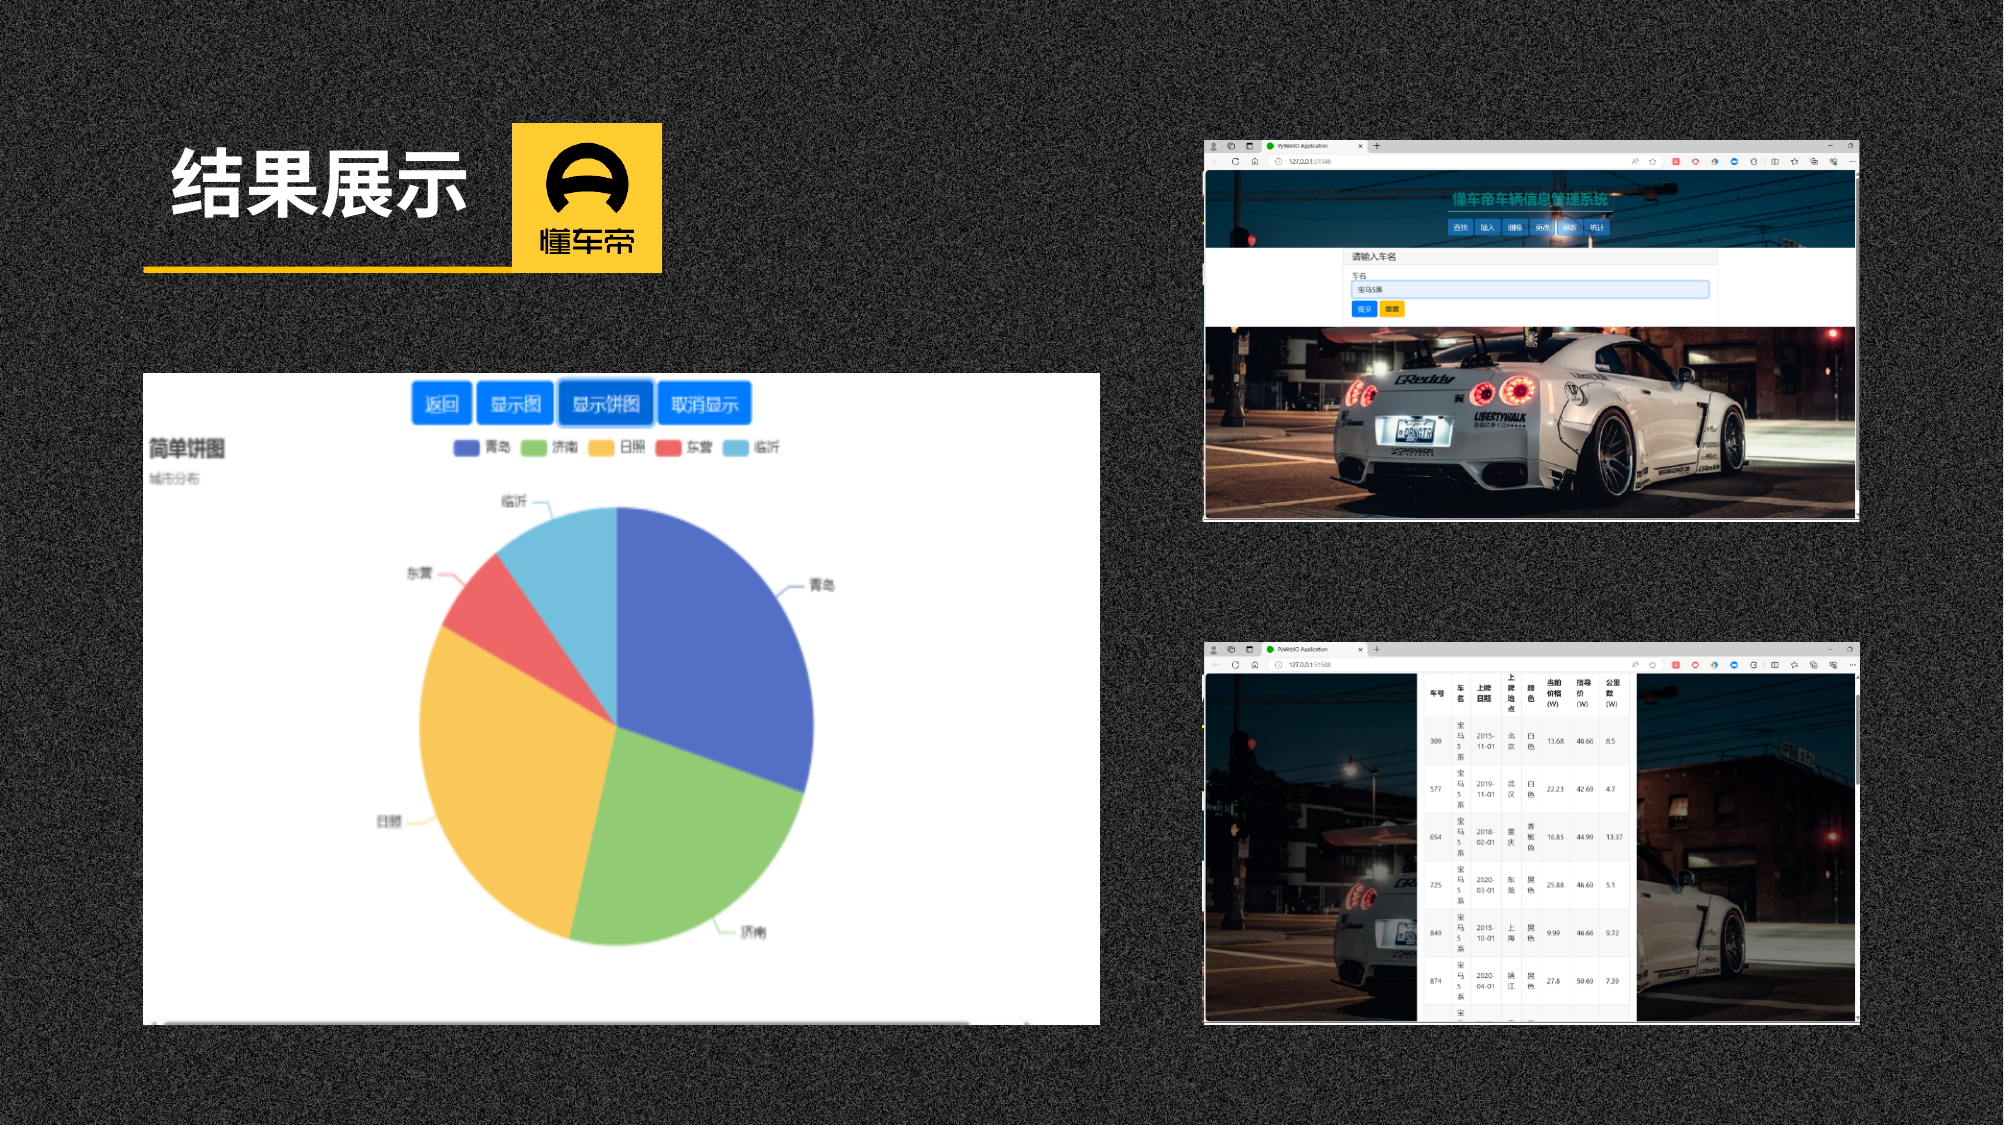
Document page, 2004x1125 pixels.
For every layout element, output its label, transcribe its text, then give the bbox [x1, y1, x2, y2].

picture [0, 0, 2004, 1125]
text_box 结果展示 [116, 128, 486, 234]
